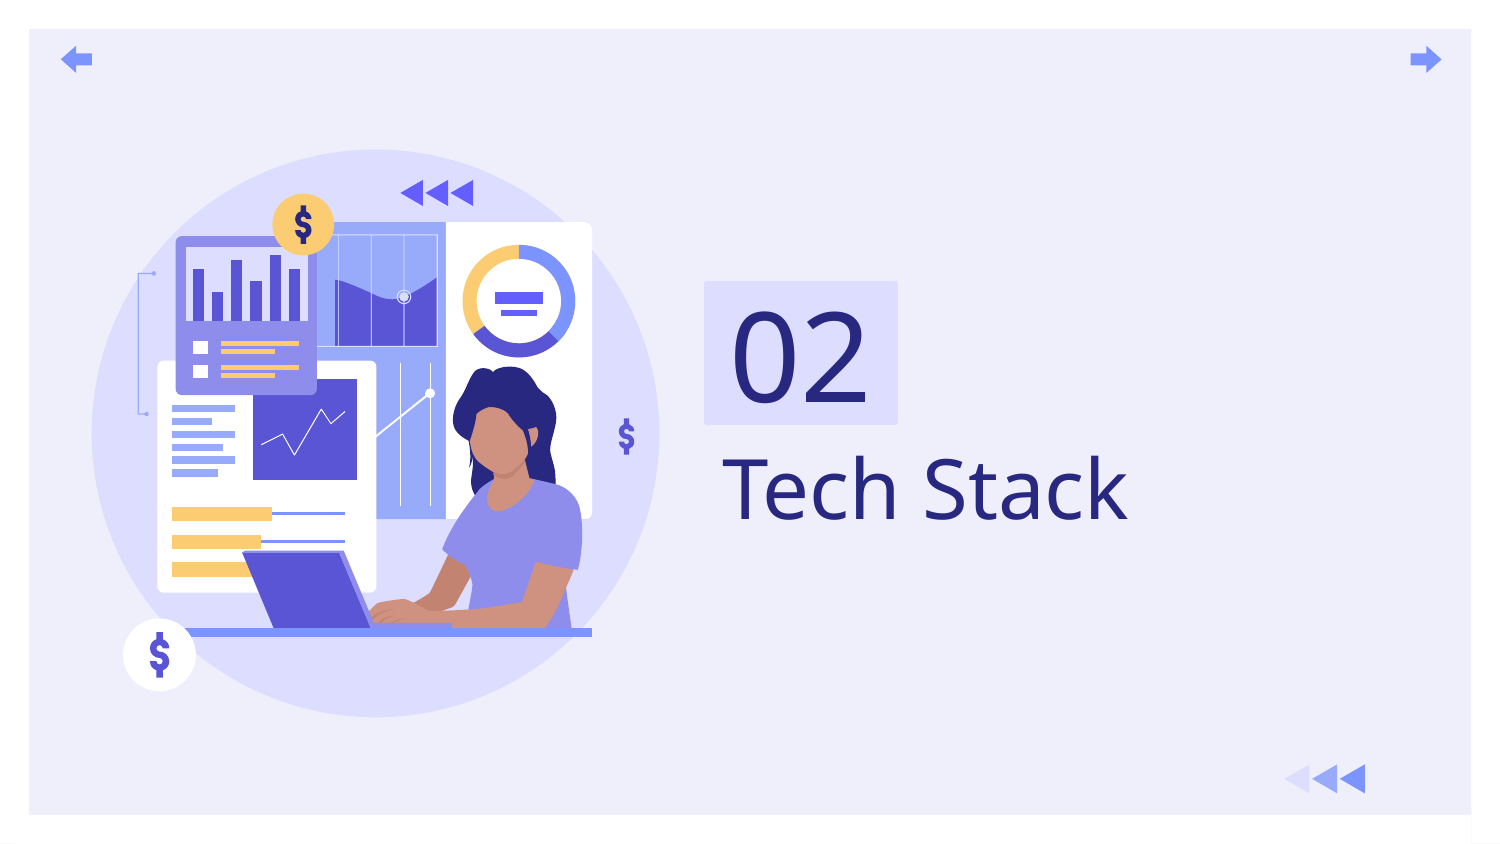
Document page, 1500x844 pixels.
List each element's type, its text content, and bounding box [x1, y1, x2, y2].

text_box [91, 149, 660, 718]
text_box [60, 45, 92, 73]
text_box [1410, 45, 1442, 73]
title 02 [704, 281, 898, 425]
title Tech Stack [707, 421, 1383, 654]
